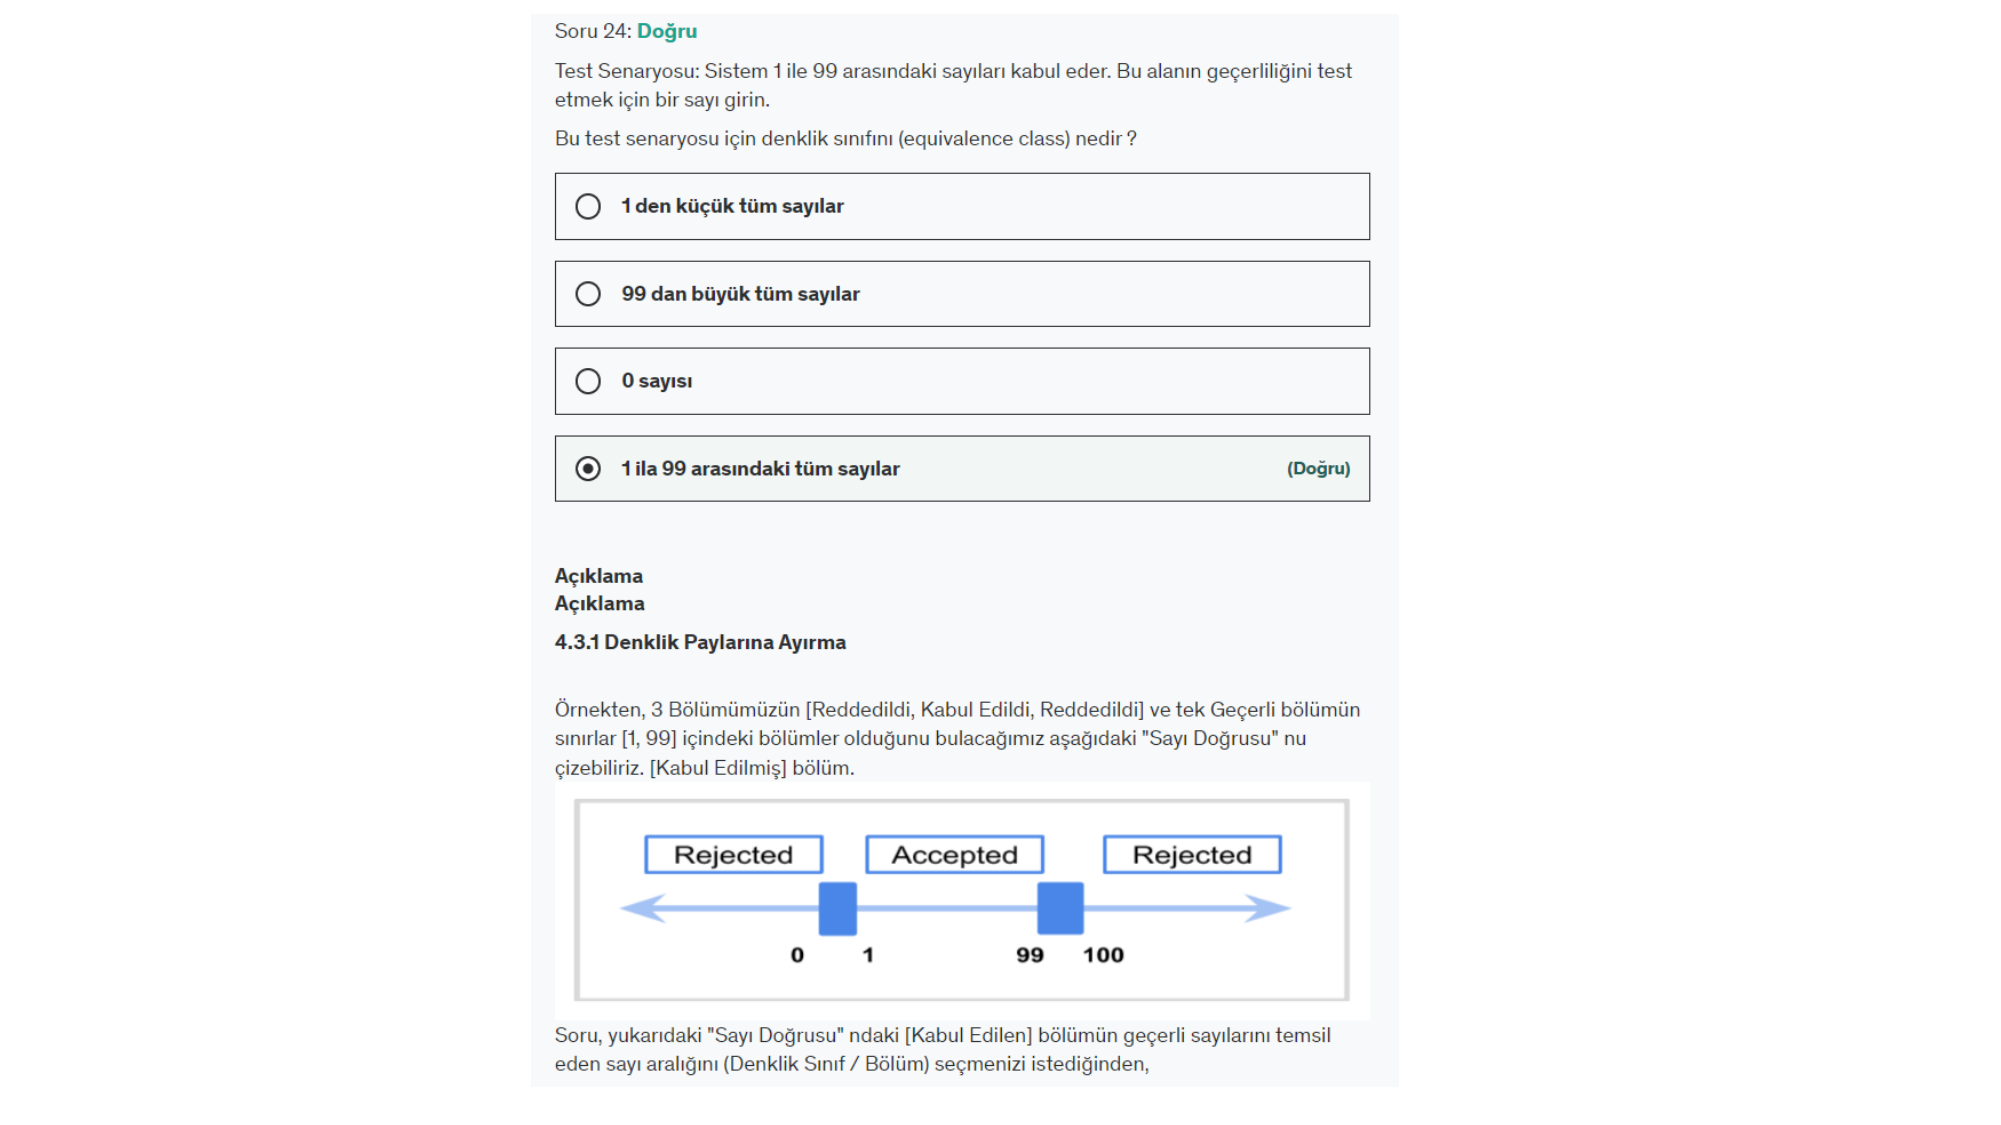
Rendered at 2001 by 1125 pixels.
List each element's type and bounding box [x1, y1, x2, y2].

list [531, 14, 1399, 1090]
